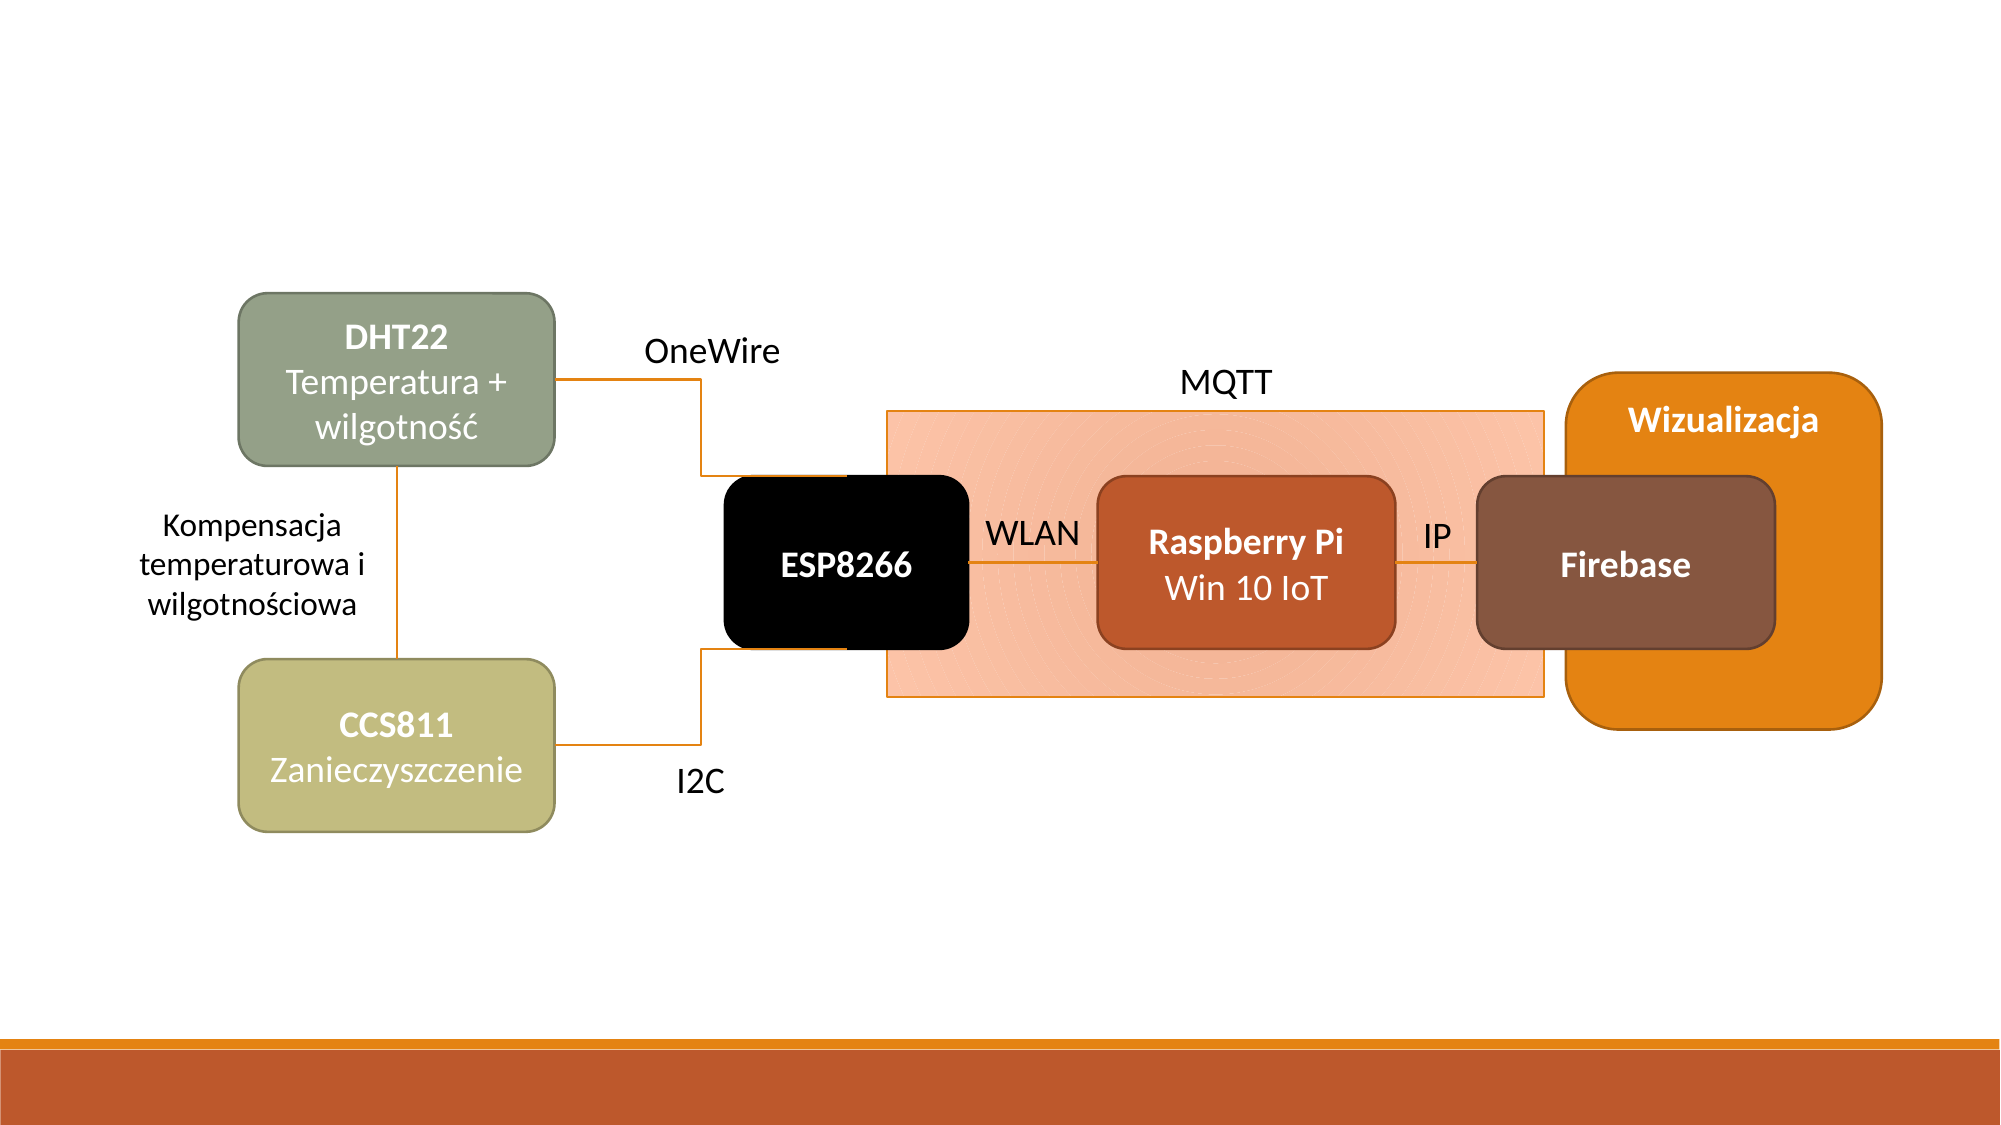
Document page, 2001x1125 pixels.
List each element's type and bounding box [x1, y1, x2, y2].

text_box [110, 292, 1883, 833]
